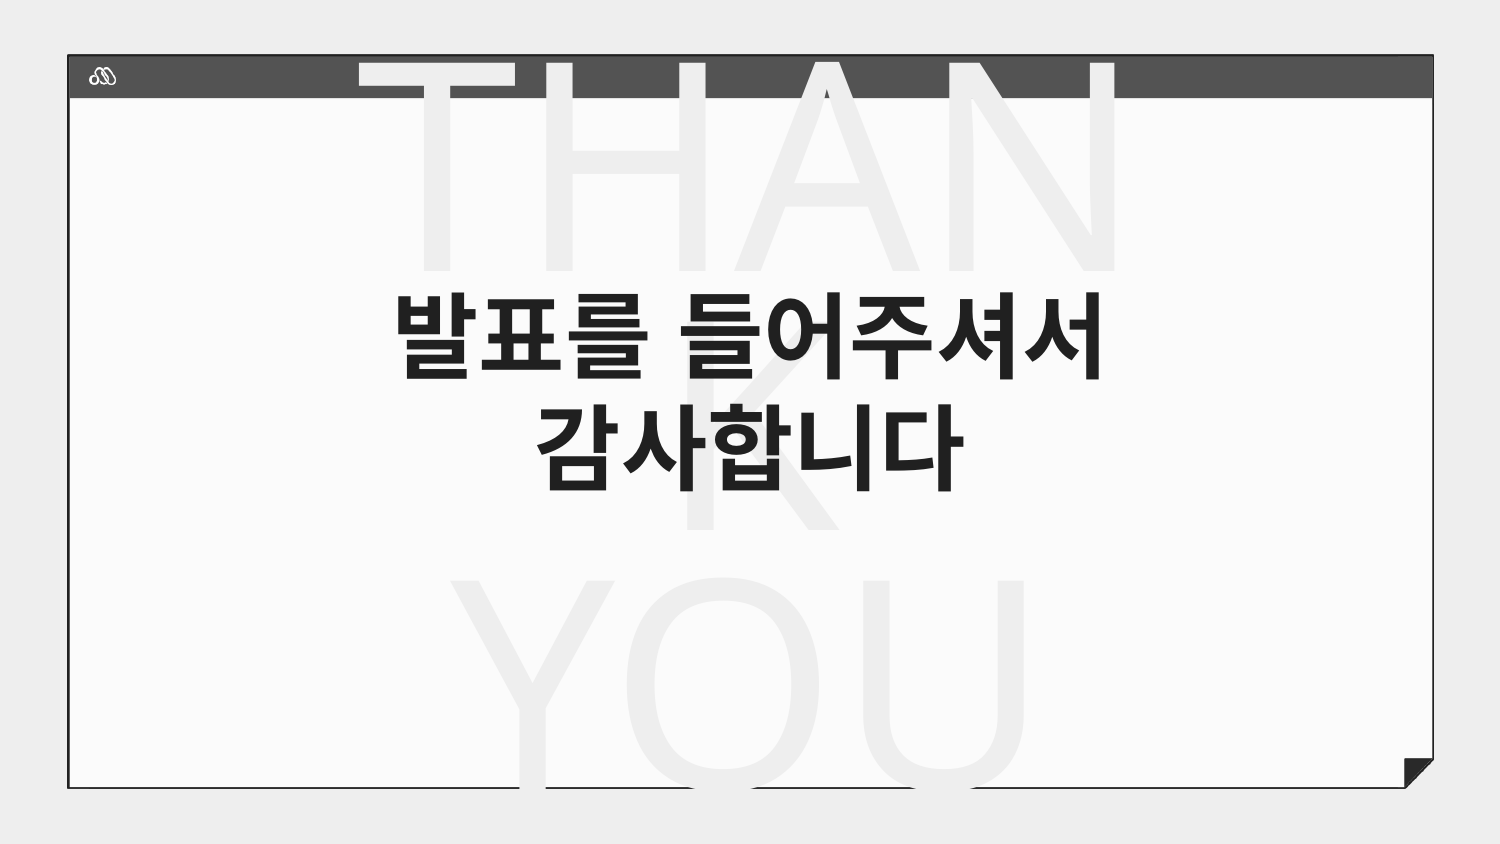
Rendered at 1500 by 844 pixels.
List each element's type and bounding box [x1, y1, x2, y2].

picture [67, 53, 1434, 789]
